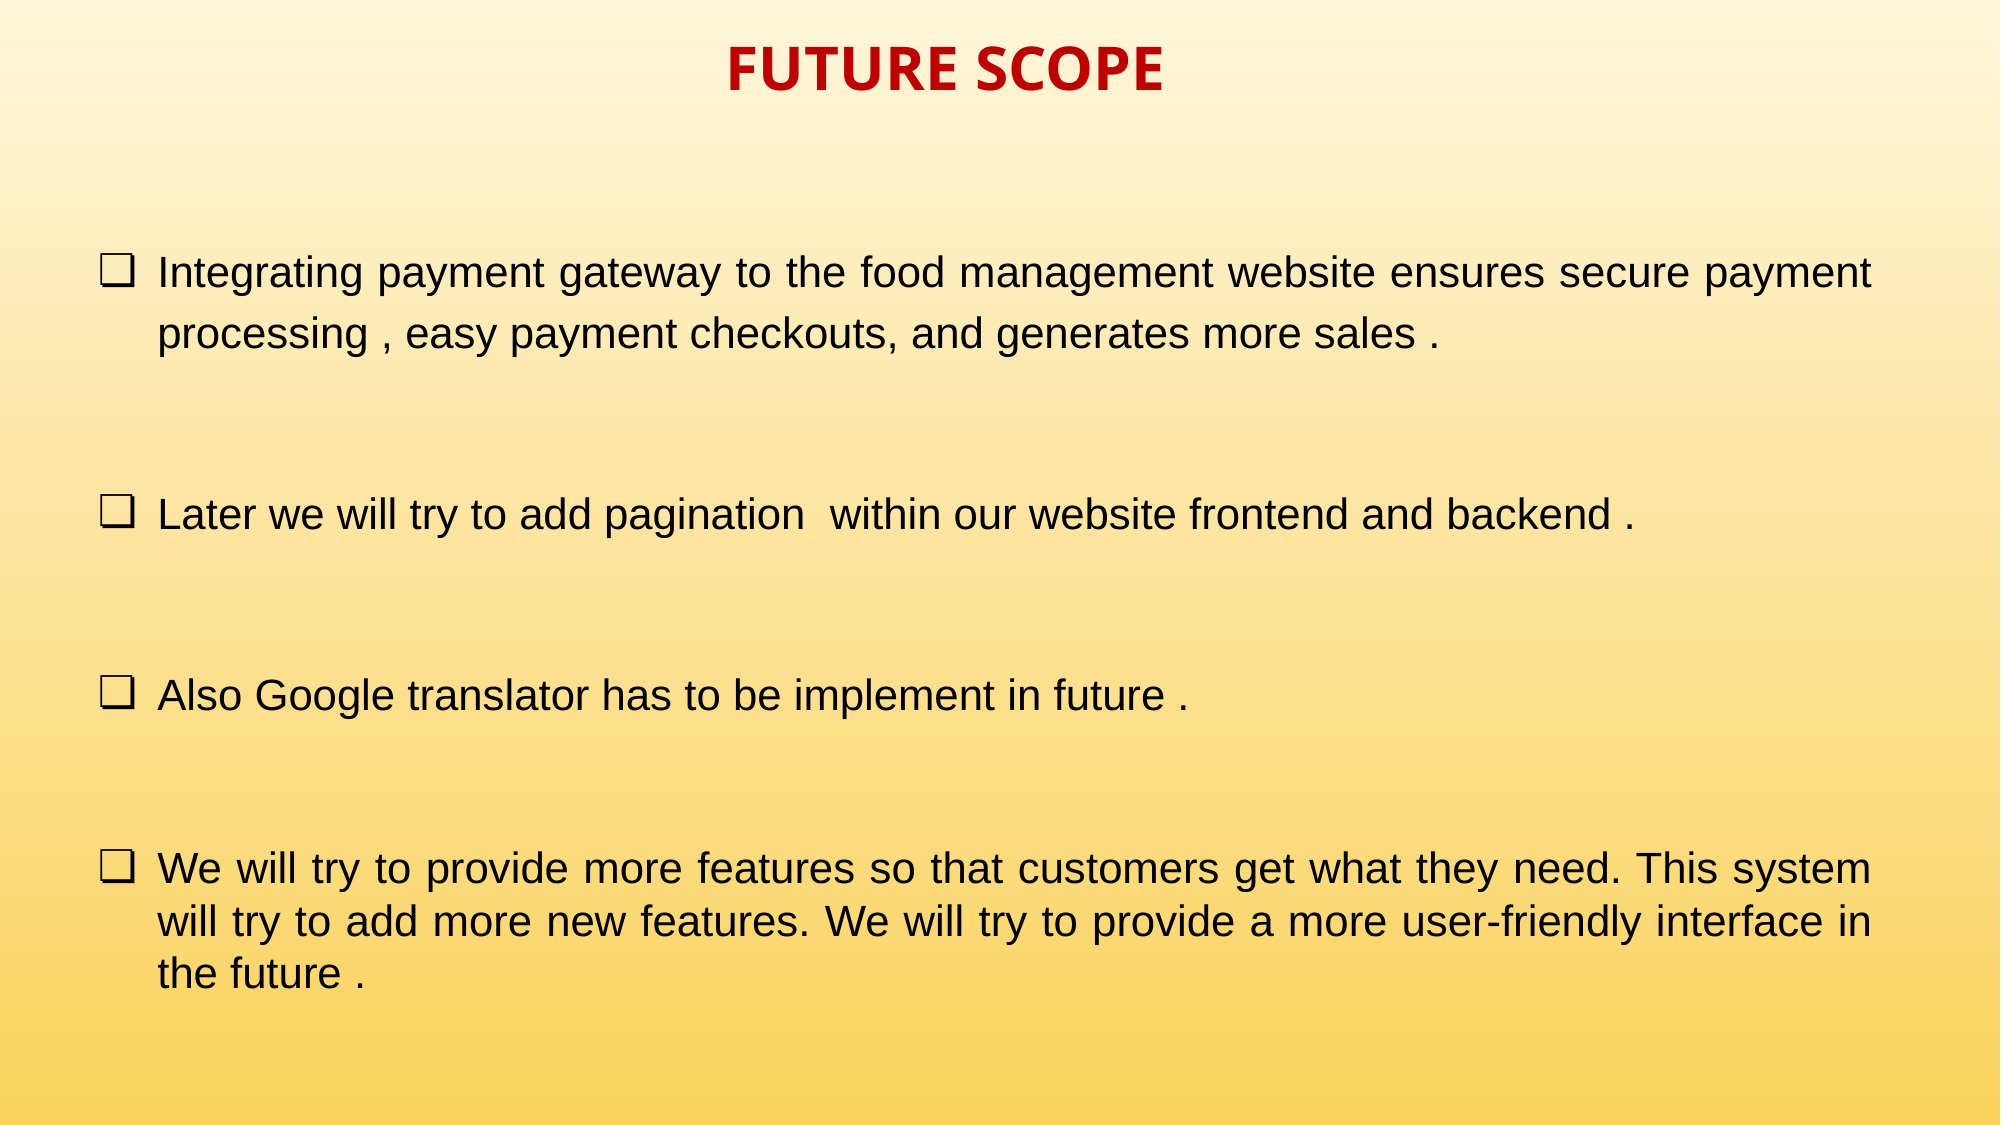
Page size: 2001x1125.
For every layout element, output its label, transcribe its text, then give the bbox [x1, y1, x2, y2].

text_box FUTURE SCOPE [620, 22, 1272, 110]
text_box Integrating payment gateway to the food management website ensures secure payment processing , easy payment checkouts, and generates more sales . Later we will try to add pagination within our website frontend and backend . Also Google translator has to be implement in future . We will try to provide more features so that customers get what they need. This system will try to add more new features. We will try to provide a more user-friendly interface in the future . [67, 221, 1889, 1013]
